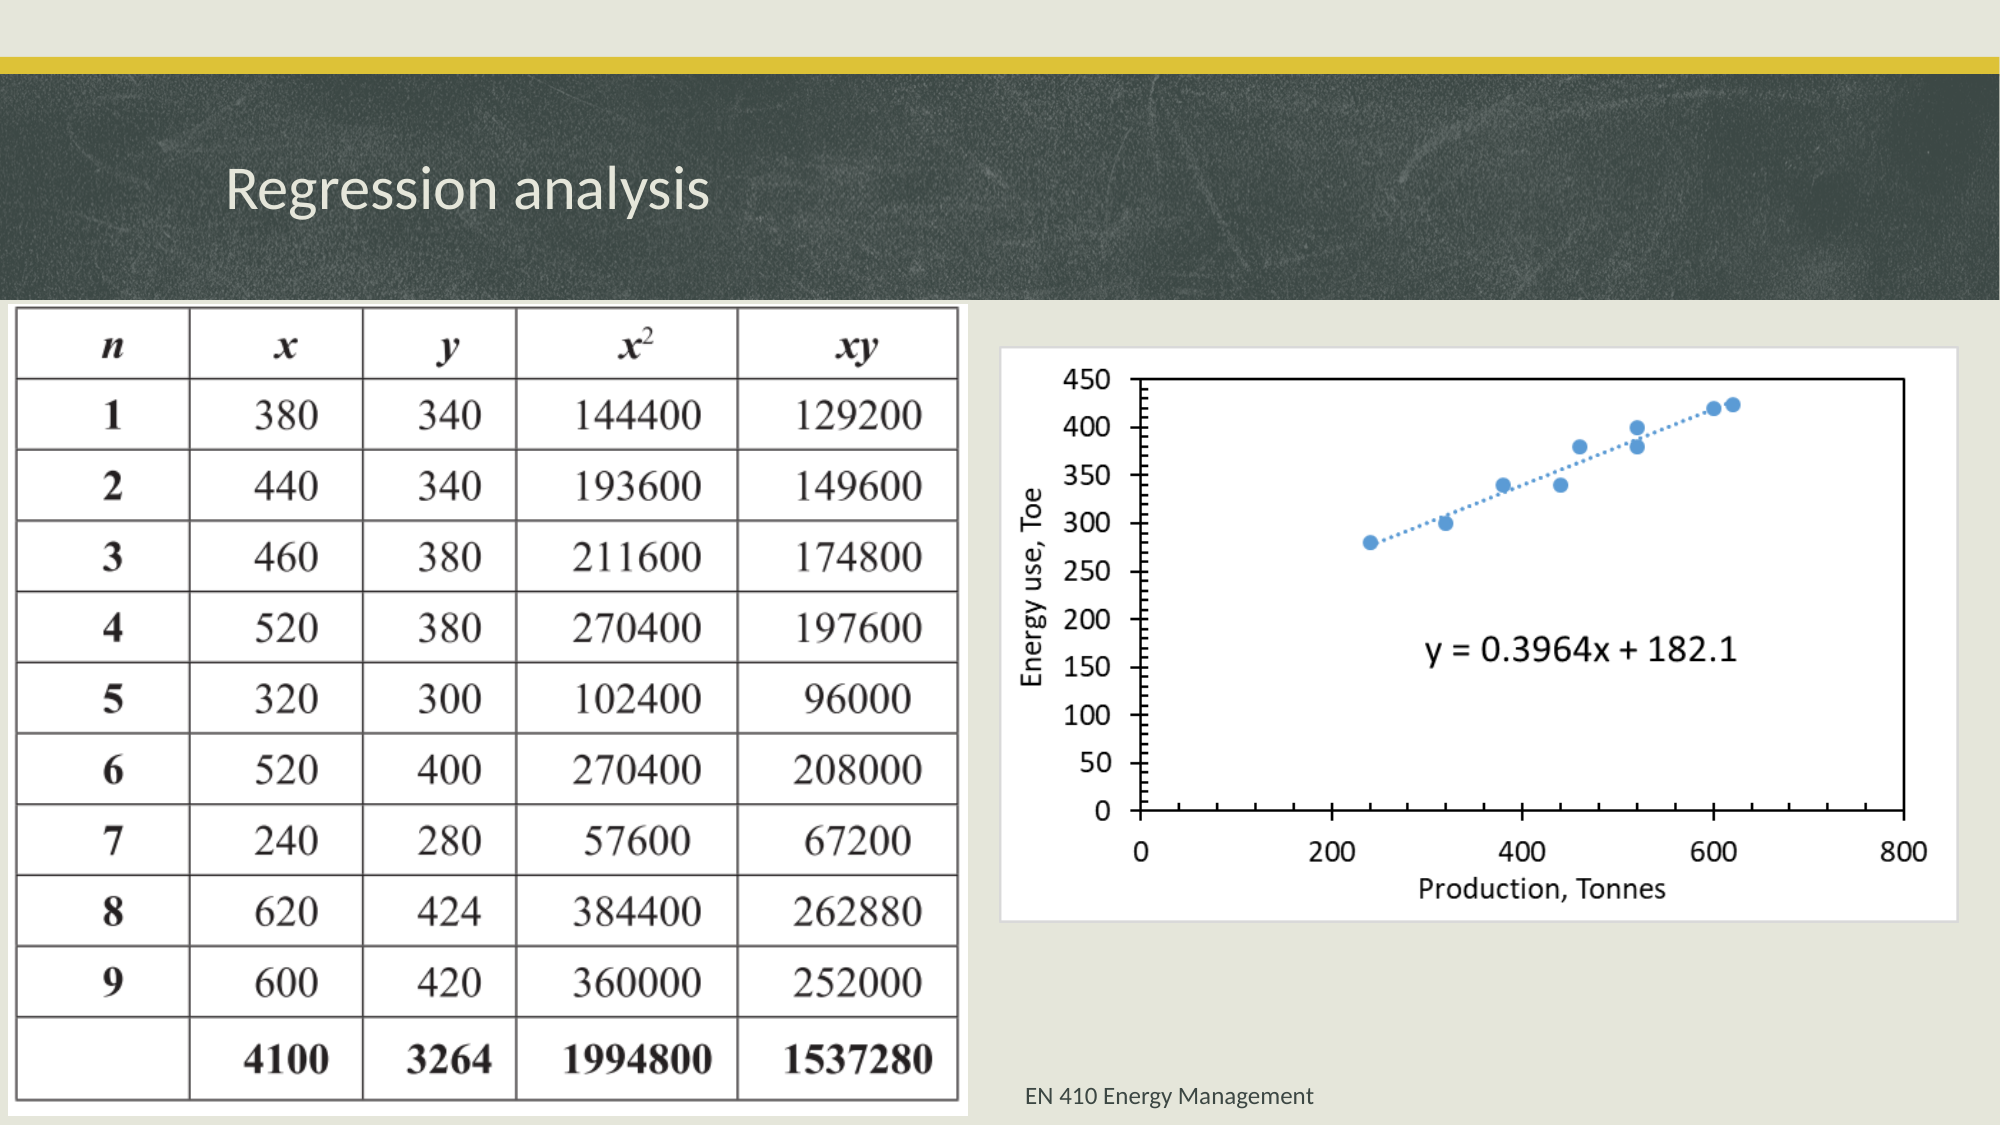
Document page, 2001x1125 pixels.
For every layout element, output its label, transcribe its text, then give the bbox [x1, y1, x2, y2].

picture [8, 304, 968, 1116]
title Regression analysis [210, 76, 1790, 300]
picture [999, 346, 1959, 923]
footer EN 410 Energy Management [703, 1064, 1637, 1125]
picture [0, 74, 2000, 300]
